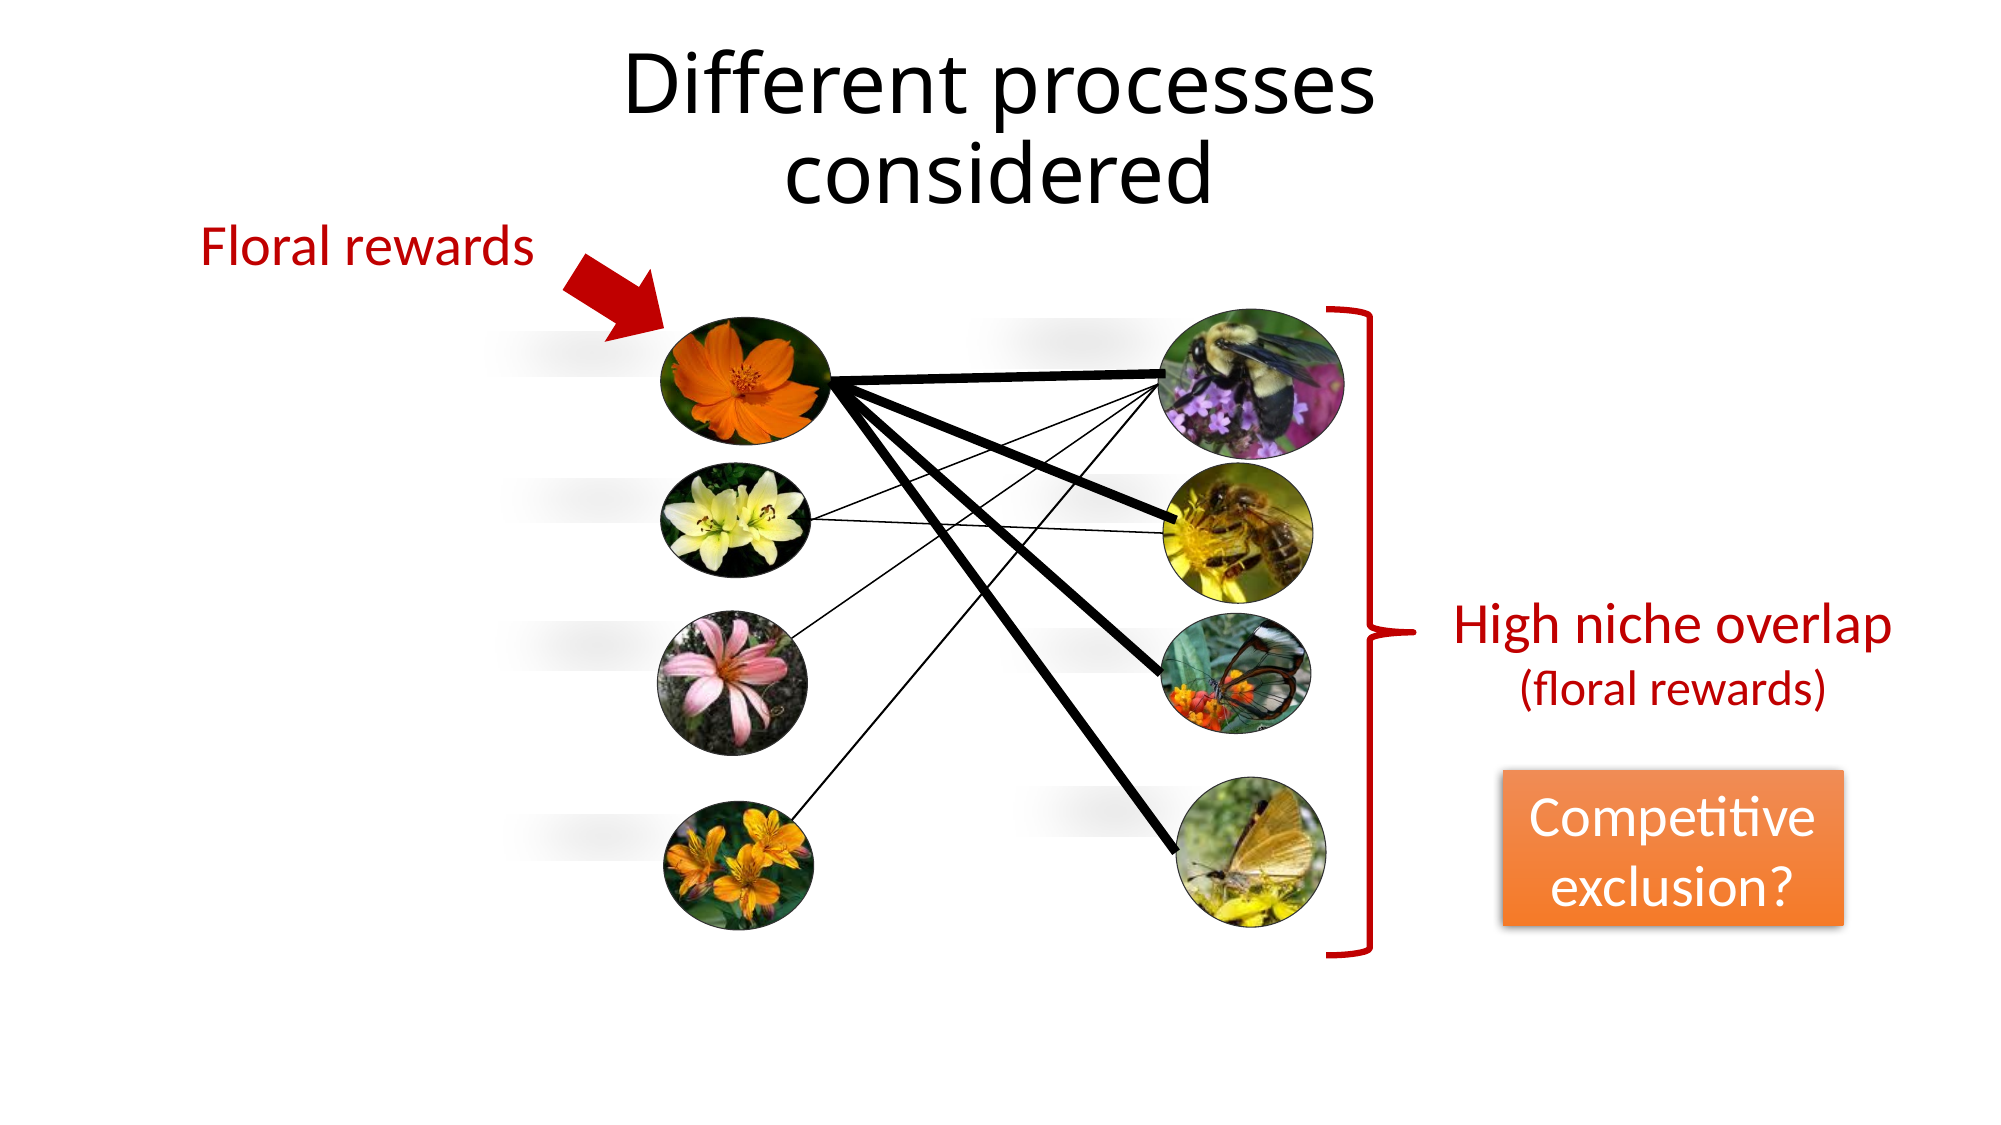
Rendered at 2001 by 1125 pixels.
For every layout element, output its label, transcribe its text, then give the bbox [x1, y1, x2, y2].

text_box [154, 199, 1929, 956]
text_box Different processes considered [414, 34, 1585, 129]
